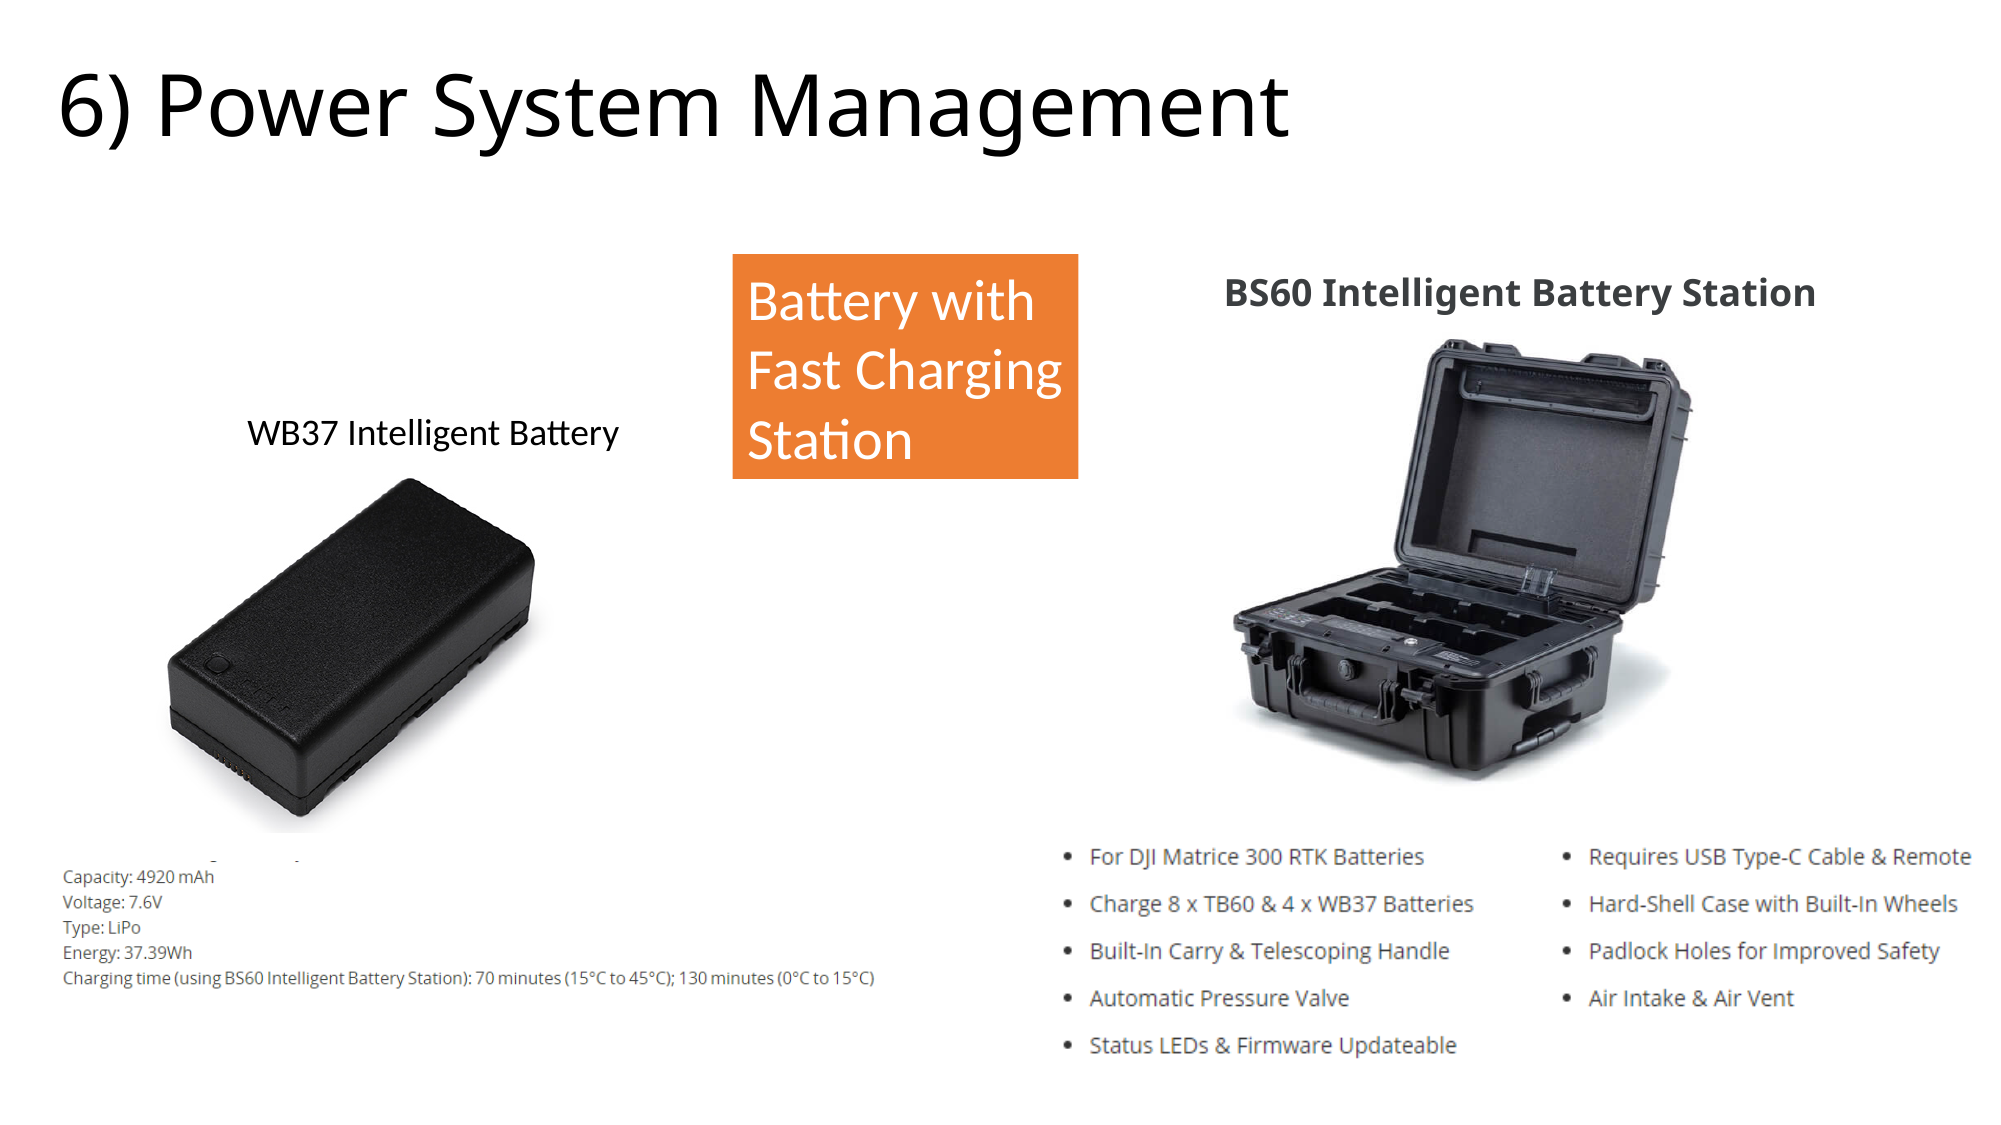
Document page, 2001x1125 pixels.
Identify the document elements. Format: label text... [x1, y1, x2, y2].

text_box 6) Power System Management [42, 54, 1661, 164]
picture [1210, 326, 1711, 791]
picture [1050, 832, 1984, 1071]
text_box Battery with Fast Charging Station [732, 254, 1079, 479]
text_box WB37 Intelligent Battery [232, 400, 635, 461]
picture [152, 460, 554, 833]
text_box BS60 Intelligent Battery Station [1209, 261, 1867, 322]
picture [55, 861, 906, 998]
